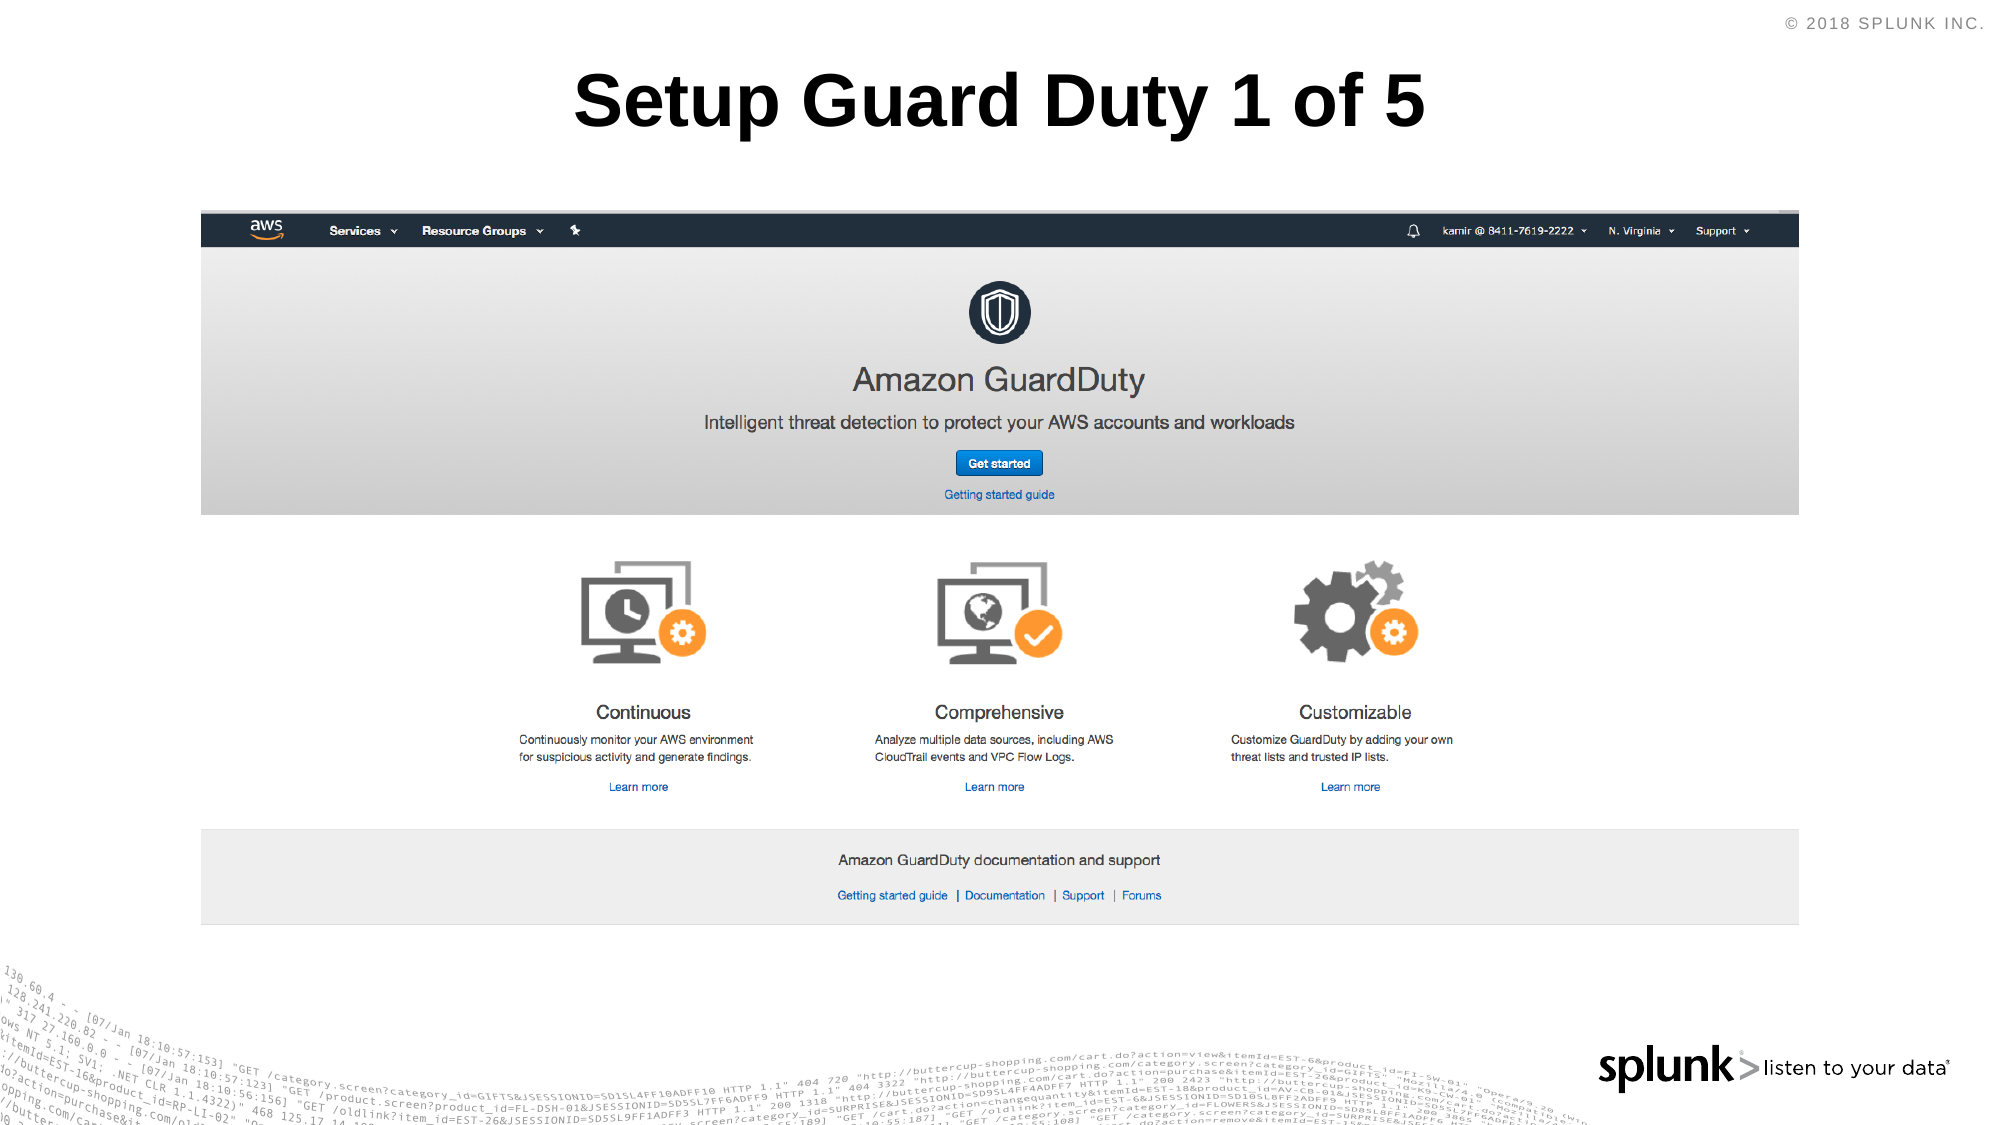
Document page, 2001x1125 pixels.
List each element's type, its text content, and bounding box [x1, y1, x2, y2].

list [201, 210, 1799, 969]
picture [0, 0, 2000, 1125]
title Setup Guard Duty 1 of 5 [74, 50, 1926, 124]
